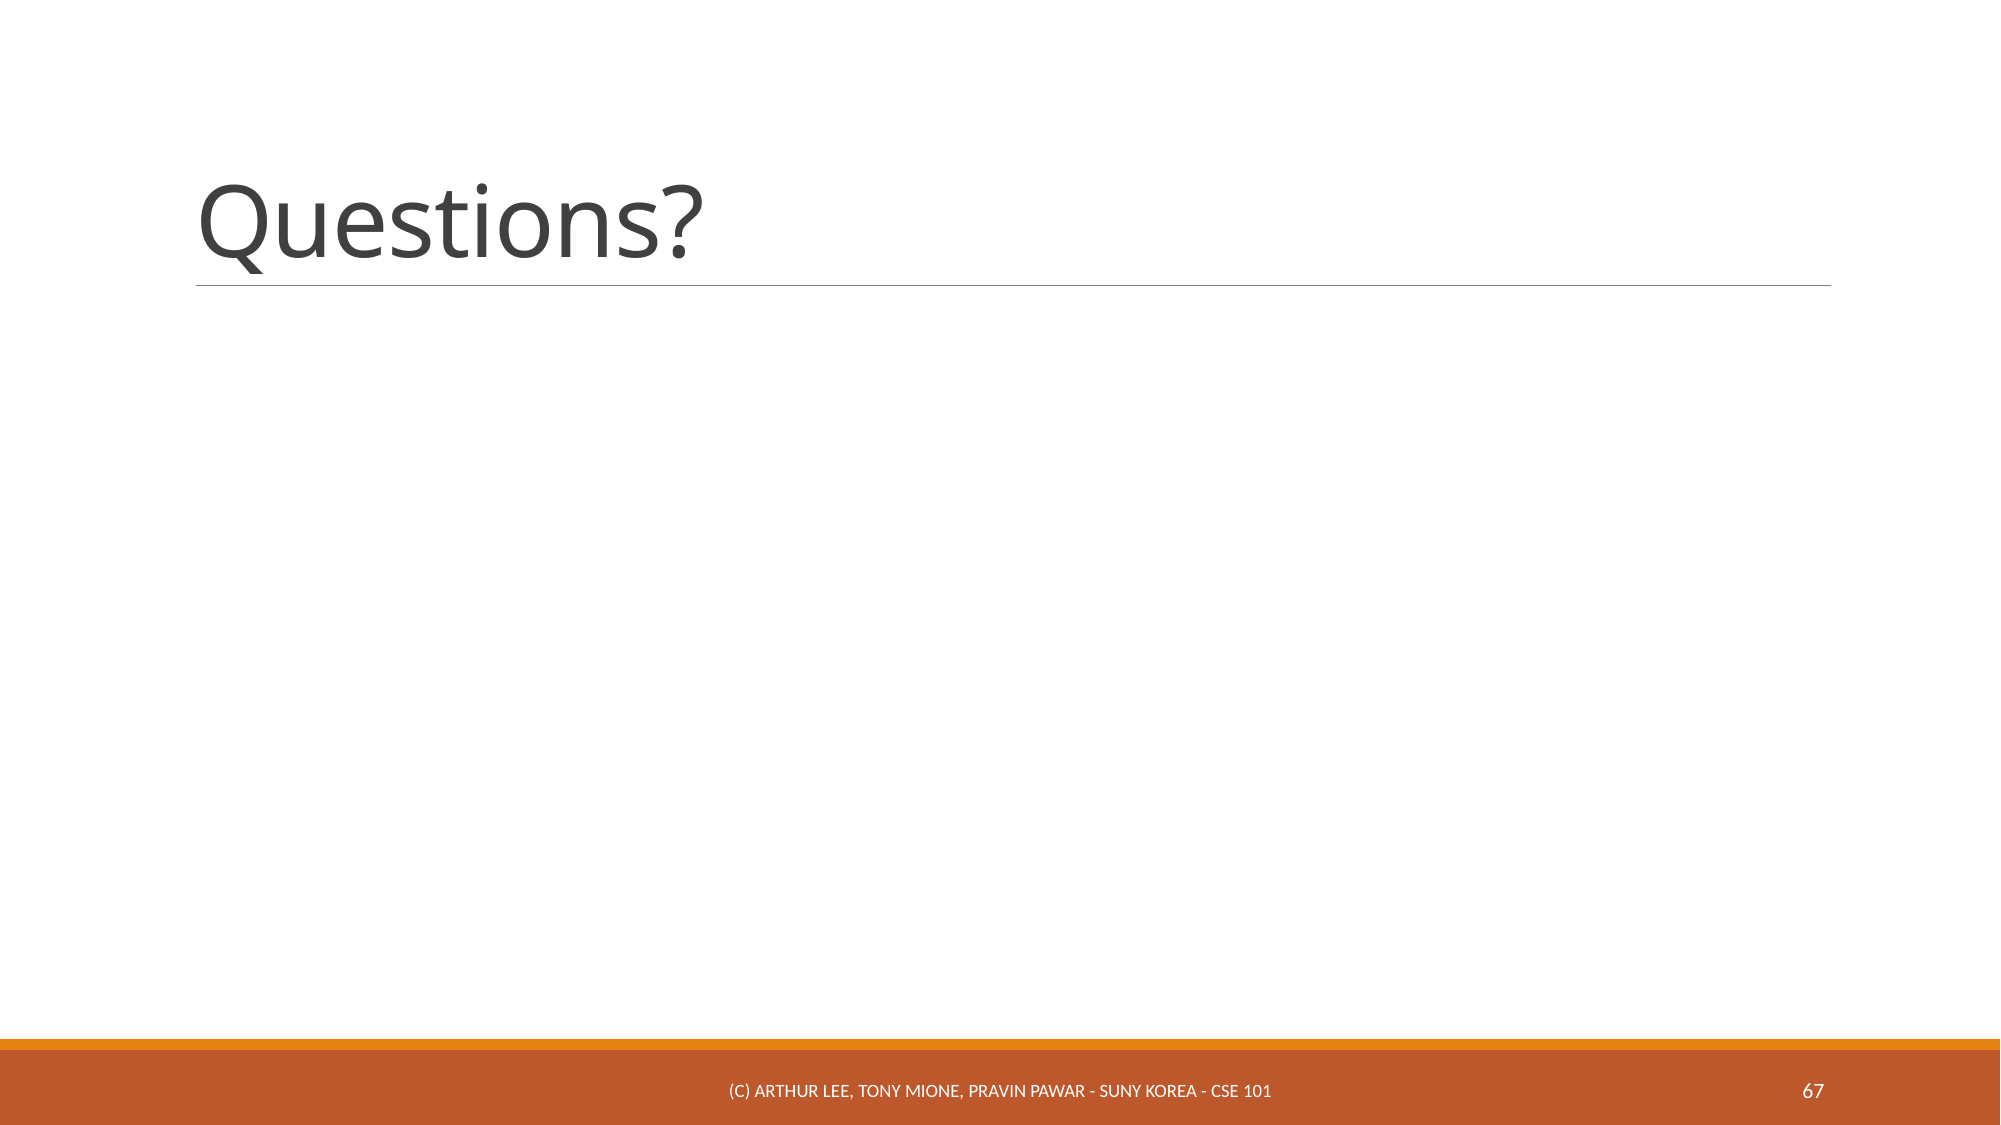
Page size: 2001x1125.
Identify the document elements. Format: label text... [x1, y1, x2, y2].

footer (c) Arthur Lee, Tony Mione, Pravin Pawar - SUNY Korea - CSE 101 [604, 1059, 1396, 1120]
slide_number 67 [1624, 1059, 1840, 1120]
title Questions? [180, 47, 1830, 285]
